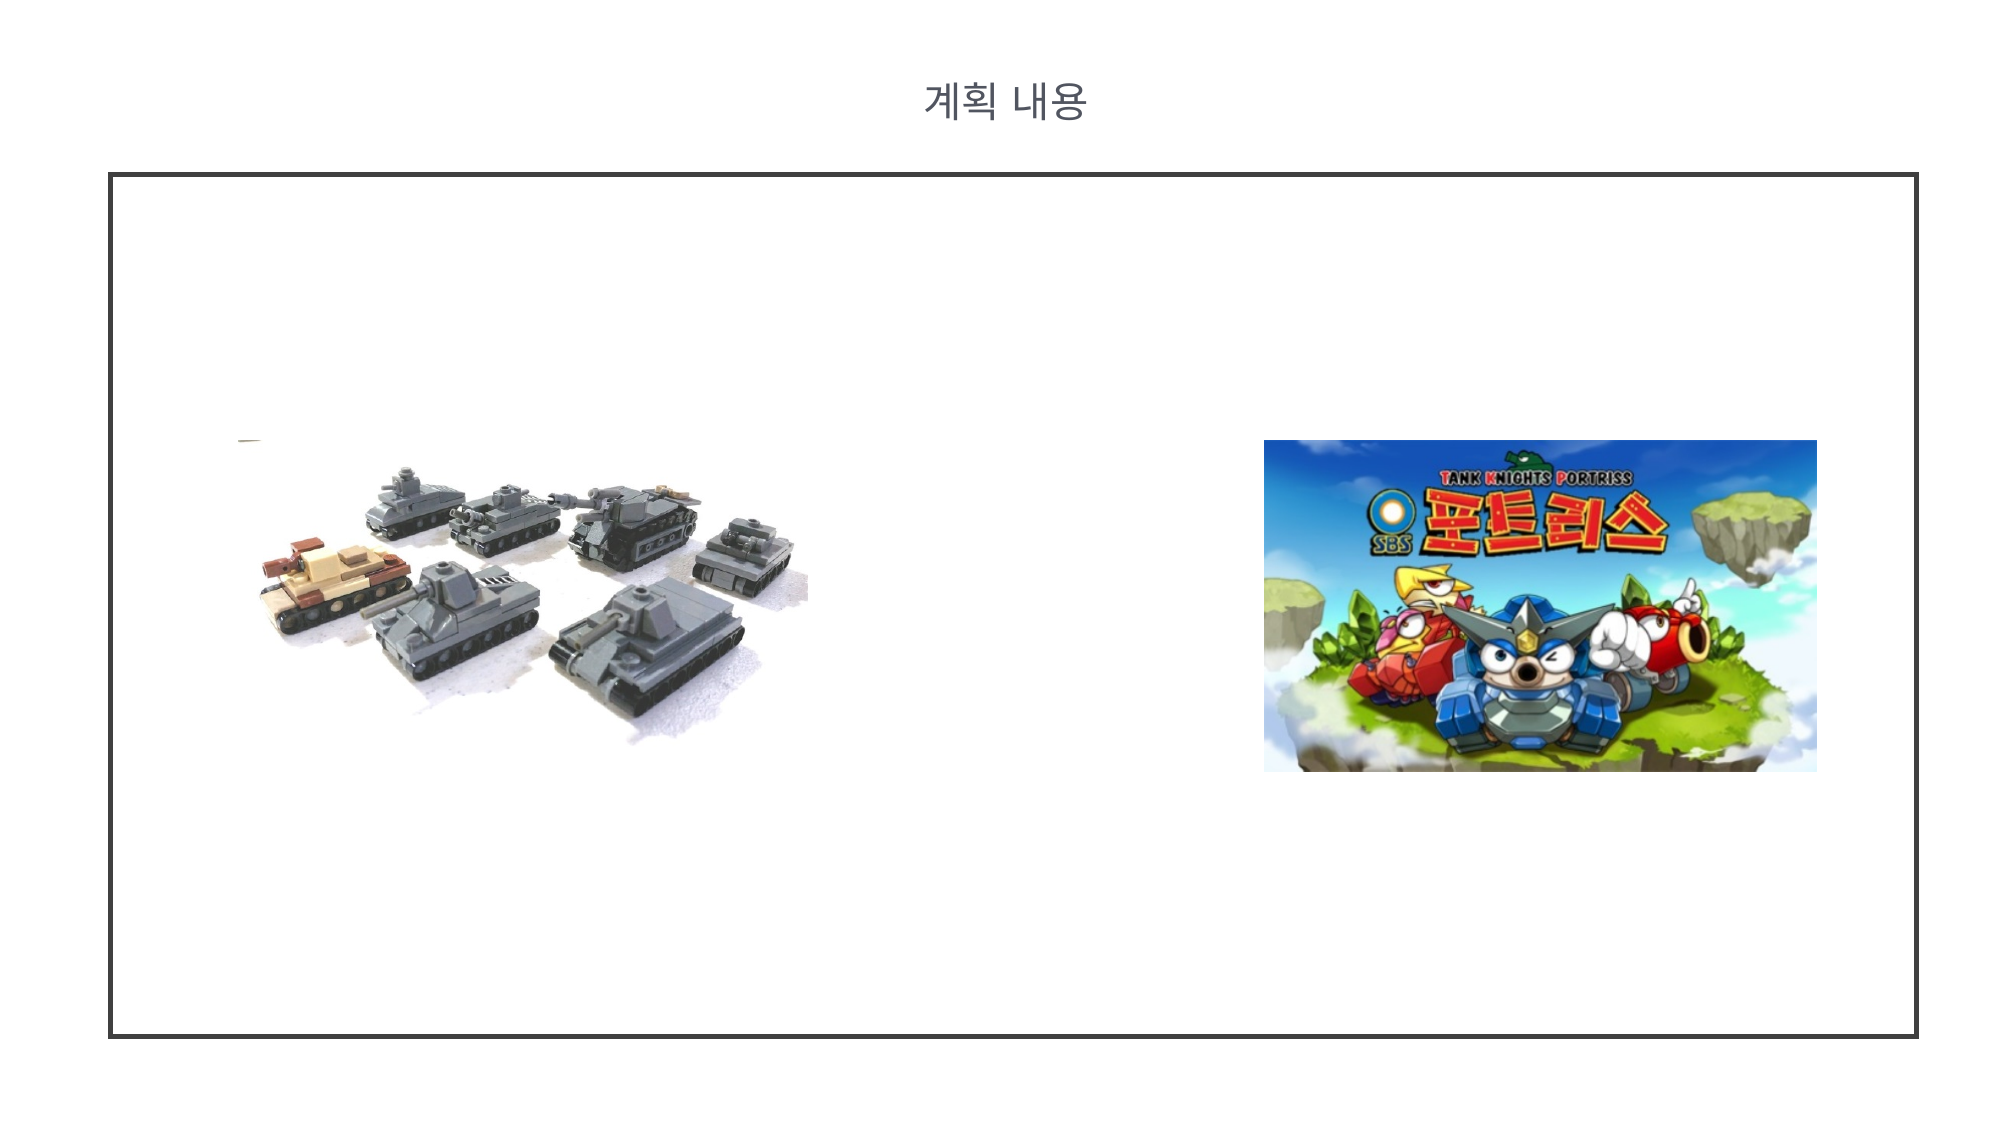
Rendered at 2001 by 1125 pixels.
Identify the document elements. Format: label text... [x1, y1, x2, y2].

picture [238, 440, 808, 755]
text_box [109, 174, 1917, 1038]
picture [1264, 440, 1817, 772]
text_box 계획 내용 [553, 43, 1459, 133]
